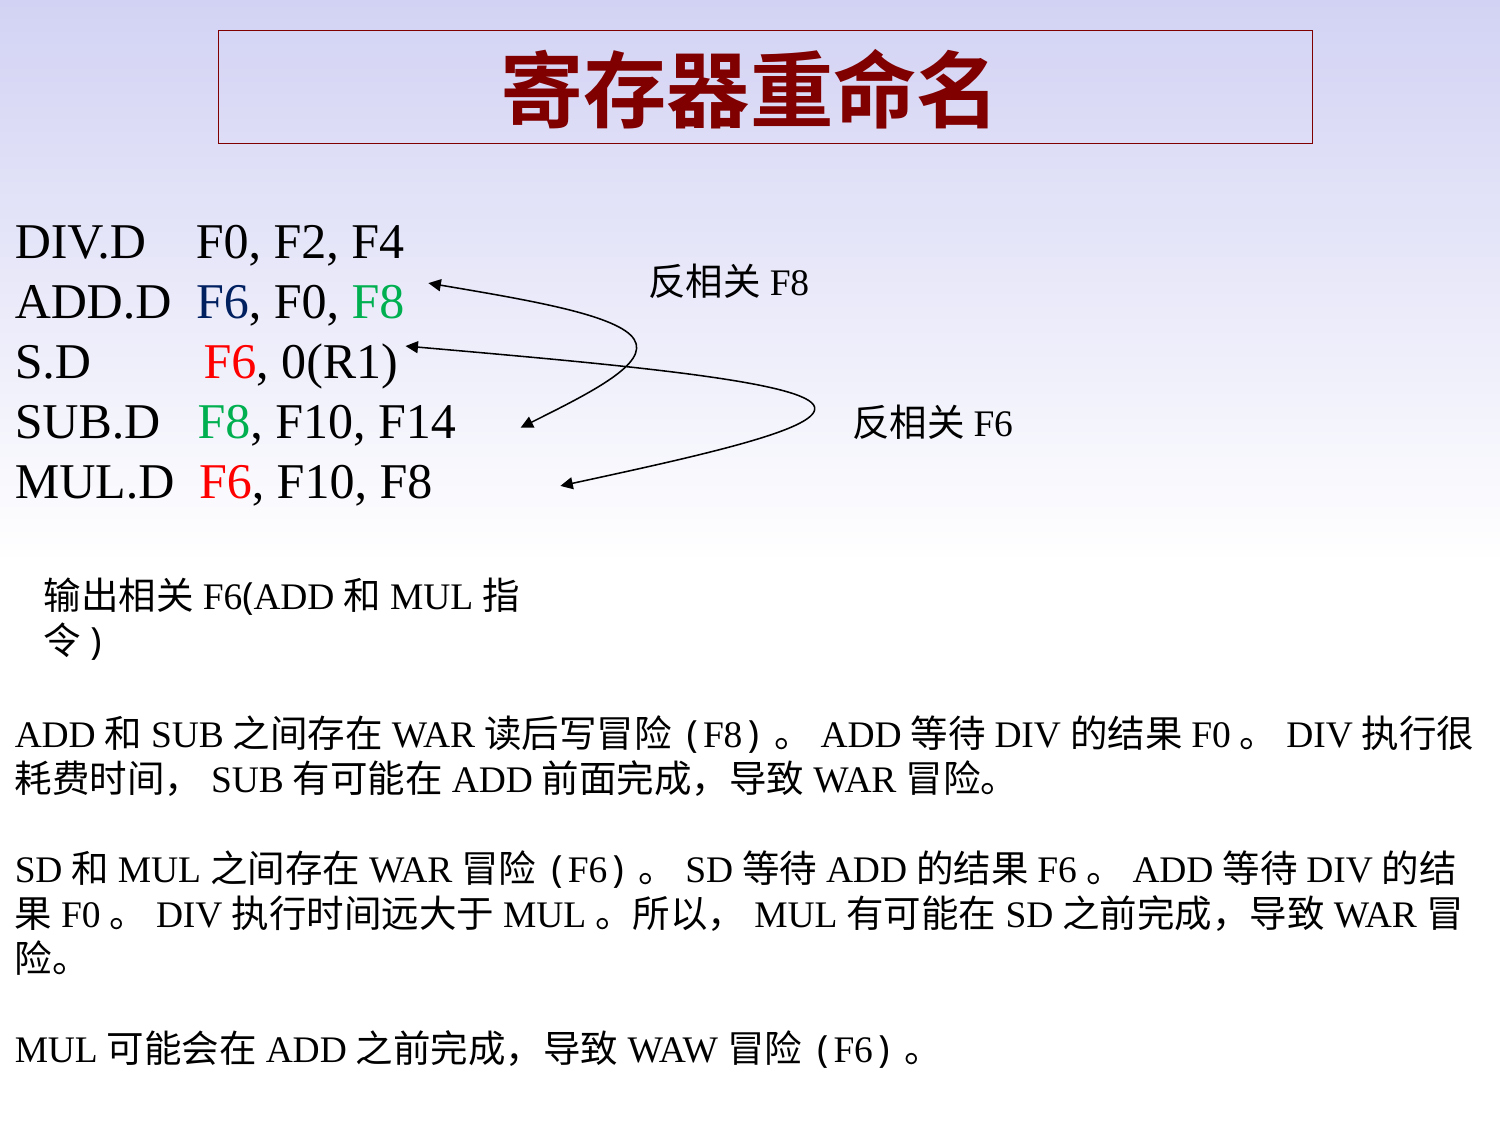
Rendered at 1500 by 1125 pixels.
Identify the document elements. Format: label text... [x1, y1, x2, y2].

text_box 寄存器重命名 [218, 30, 1313, 144]
text_box ADD和SUB之间存在WAR读后写冒险(F8)。ADD等待DIV的结果F0。DIV执行很耗费时间，SUB有可能在ADD前面完成，导致WAR冒险。 SD和MUL之间存在WAR冒险(F6)。SD等待ADD的结果F6。ADD等待DIV的结果F0。DIV执行时间远大于MUL。所以，MUL有可能在SD之前完成，导致WAR冒险。 MUL可能会在ADD之前完成，导致WAW冒险(F6)。 [0, 702, 1500, 1123]
text_box 反相关F6 [837, 391, 1039, 452]
text_box DIV.D F0, F2, F4 ADD.D F6, F0, F8 S.D F6, 0(R1) SUB.D F8, F10, F14 MUL.D F6, F10, F8 [0, 201, 1500, 562]
text_box 反相关F8 [633, 250, 903, 311]
text_box [405, 340, 815, 490]
text_box 输出相关F6(ADD和MUL指令) [29, 564, 547, 670]
text_box [428, 279, 637, 366]
